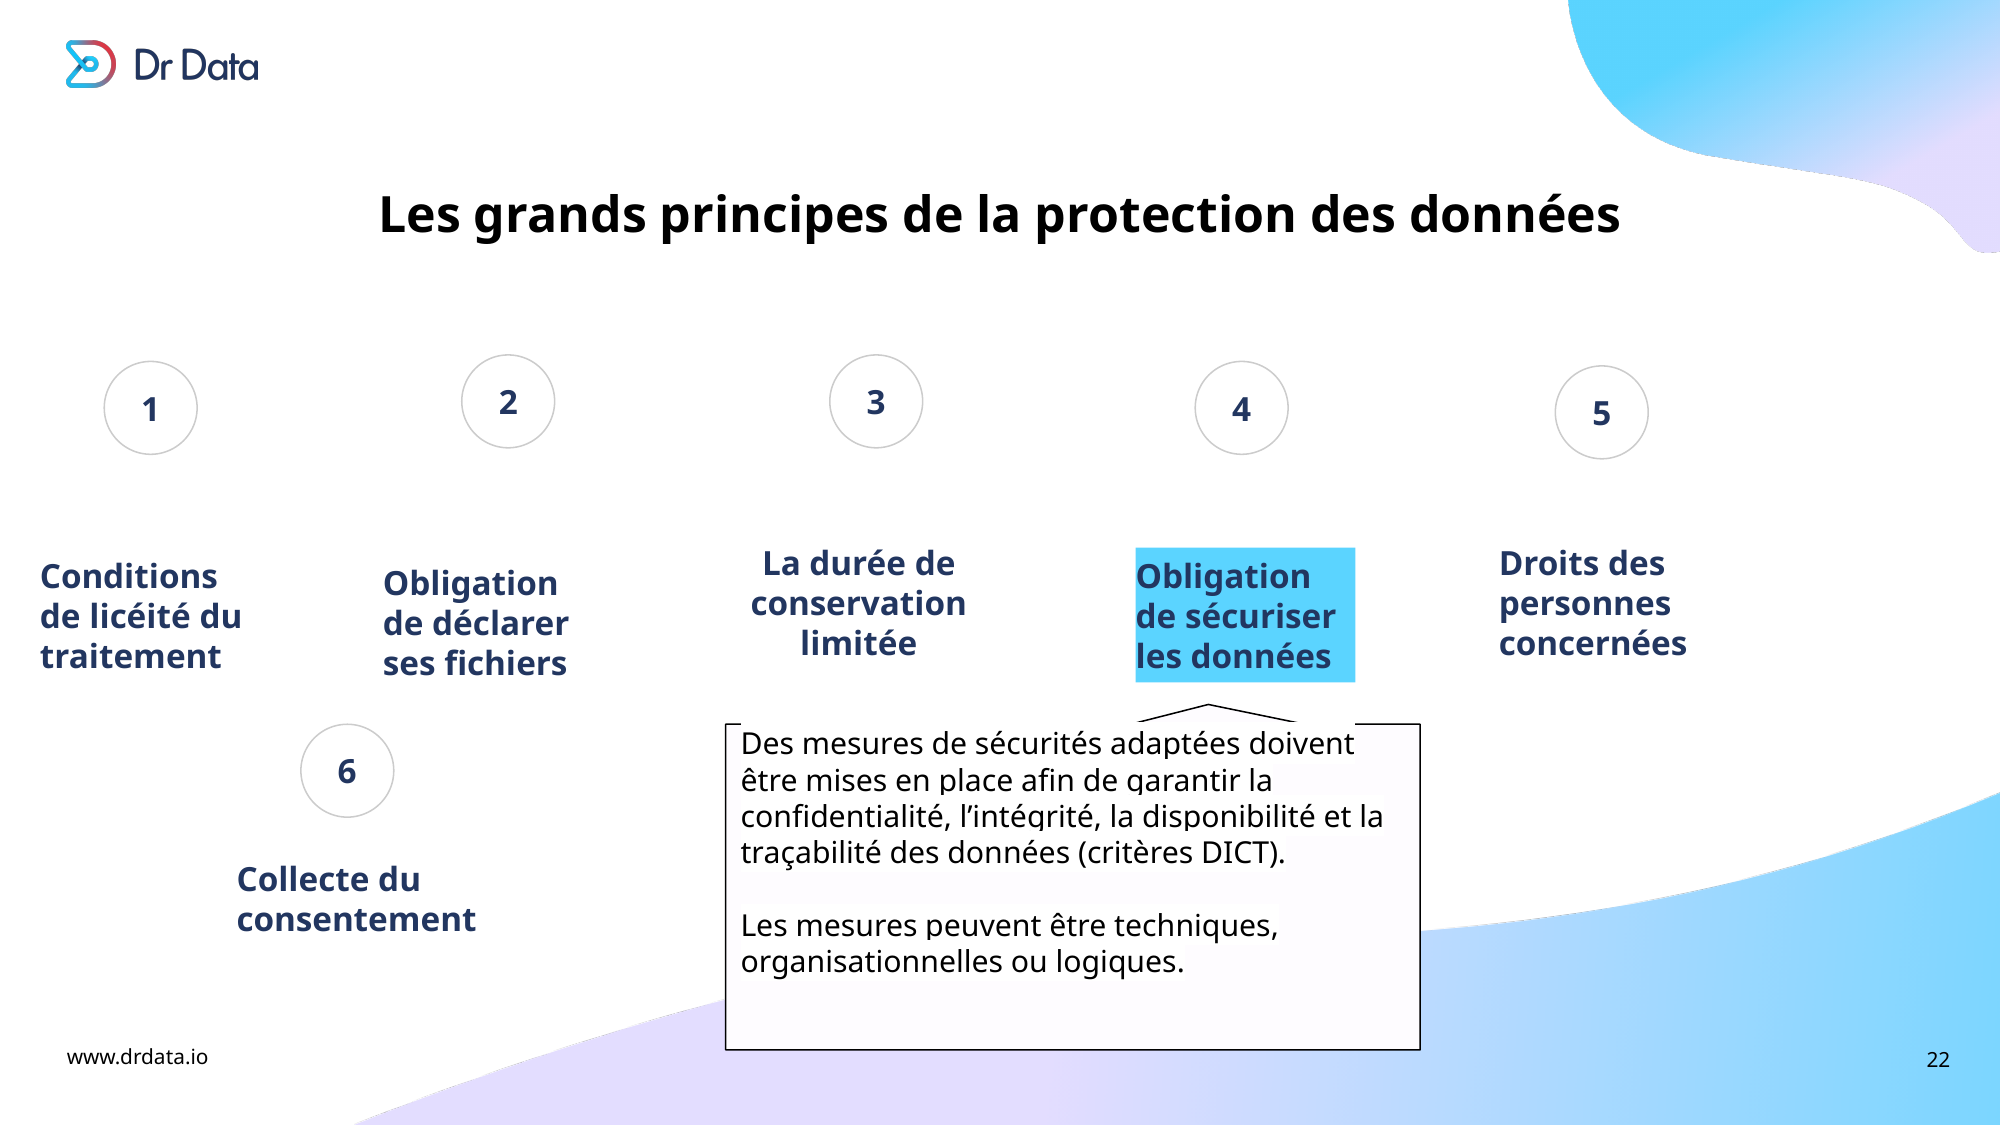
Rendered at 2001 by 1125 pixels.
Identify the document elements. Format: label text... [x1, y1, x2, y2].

text_box La durée de conservation limitée [725, 534, 993, 670]
text_box 4 [1195, 361, 1289, 455]
slide_number ‹#› [1896, 1042, 1981, 1080]
text_box 1 [104, 361, 198, 455]
text_box Obligation de déclarer ses fichiers [382, 554, 605, 690]
text_box 5 [1555, 365, 1649, 459]
text_box Conditions de licéité du traitement [40, 547, 262, 683]
text_box 3 [829, 354, 923, 448]
picture [0, 0, 2000, 1125]
text_box Des mesures de sécurités adaptées doivent être mises en place afin de garantir la confidentialité, l’intégrité, la disponibilité et la traçabilité des données (critères DICT). Les mesures peuvent être techniques, organisationnelles ou logiques. [725, 704, 1421, 1050]
title Les grands principes de la protection des données [282, 162, 1717, 268]
text_box Collecte du consentement [236, 850, 504, 946]
text_box Obligation de sécuriser les données [1135, 547, 1356, 683]
text_box 2 [461, 354, 555, 448]
text_box 6 [300, 724, 394, 818]
text_box Droits des personnes concernées [1498, 534, 1719, 670]
